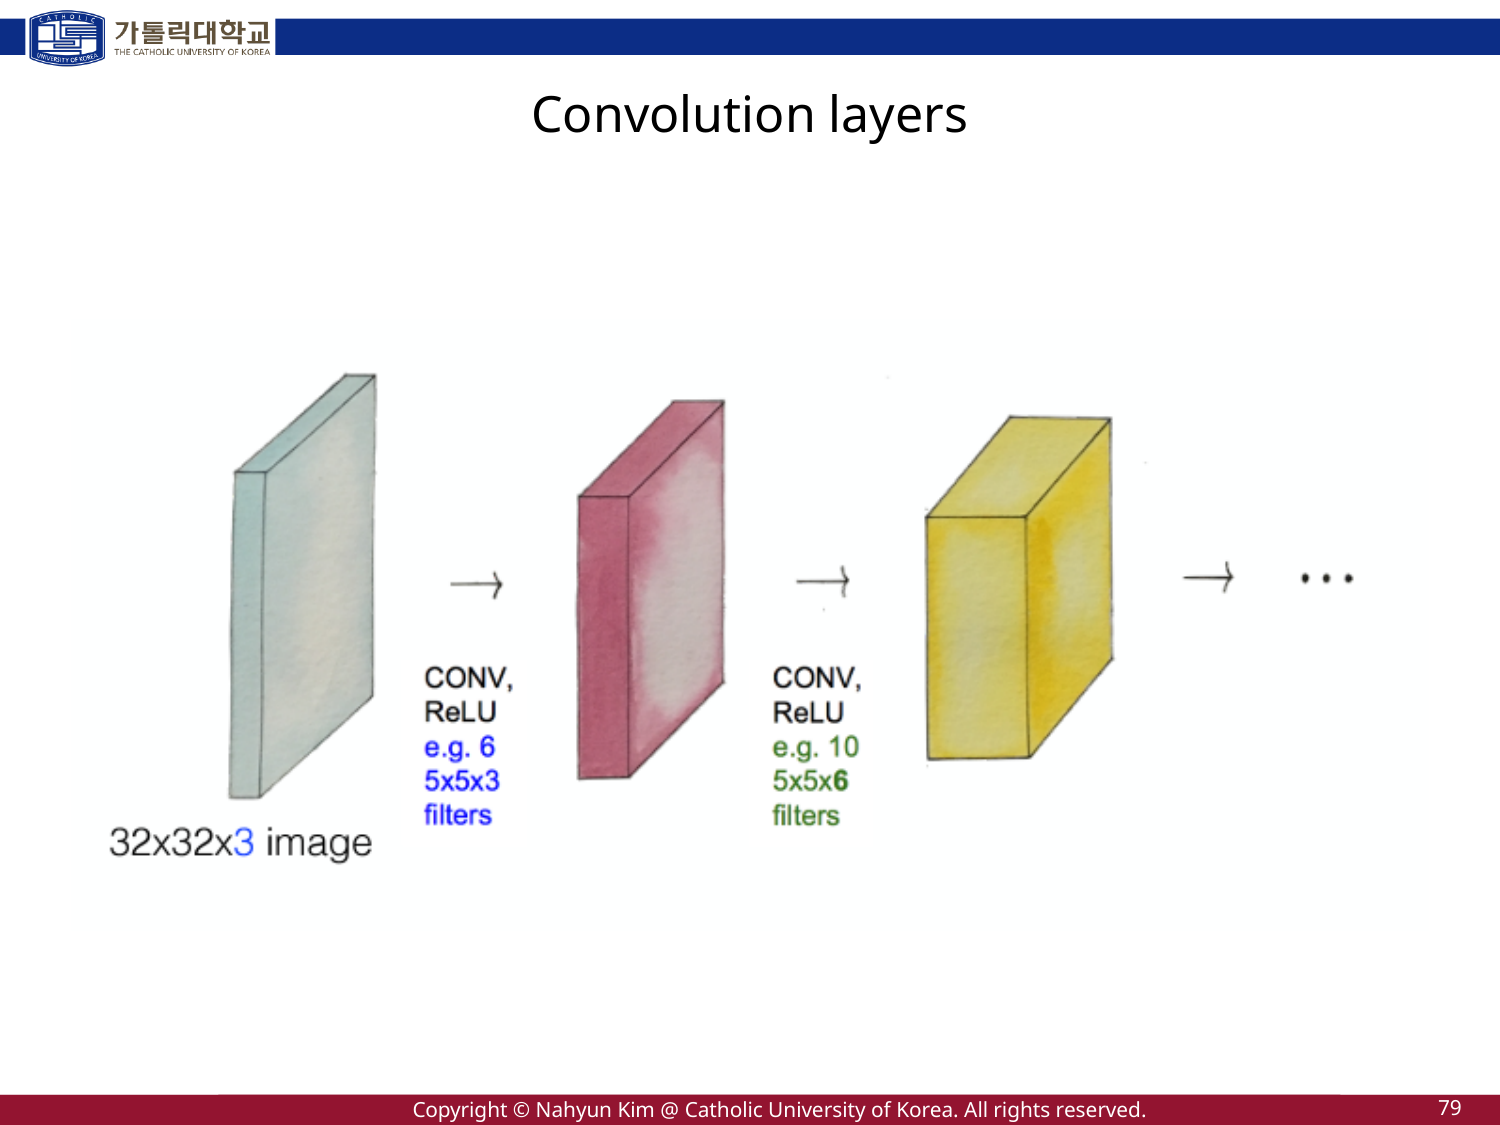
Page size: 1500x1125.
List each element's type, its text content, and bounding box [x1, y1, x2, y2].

picture [71, 319, 1429, 931]
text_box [924, 431, 1026, 511]
title Convolution layers [76, 74, 1424, 158]
slide_number 79 [1423, 1093, 1483, 1125]
